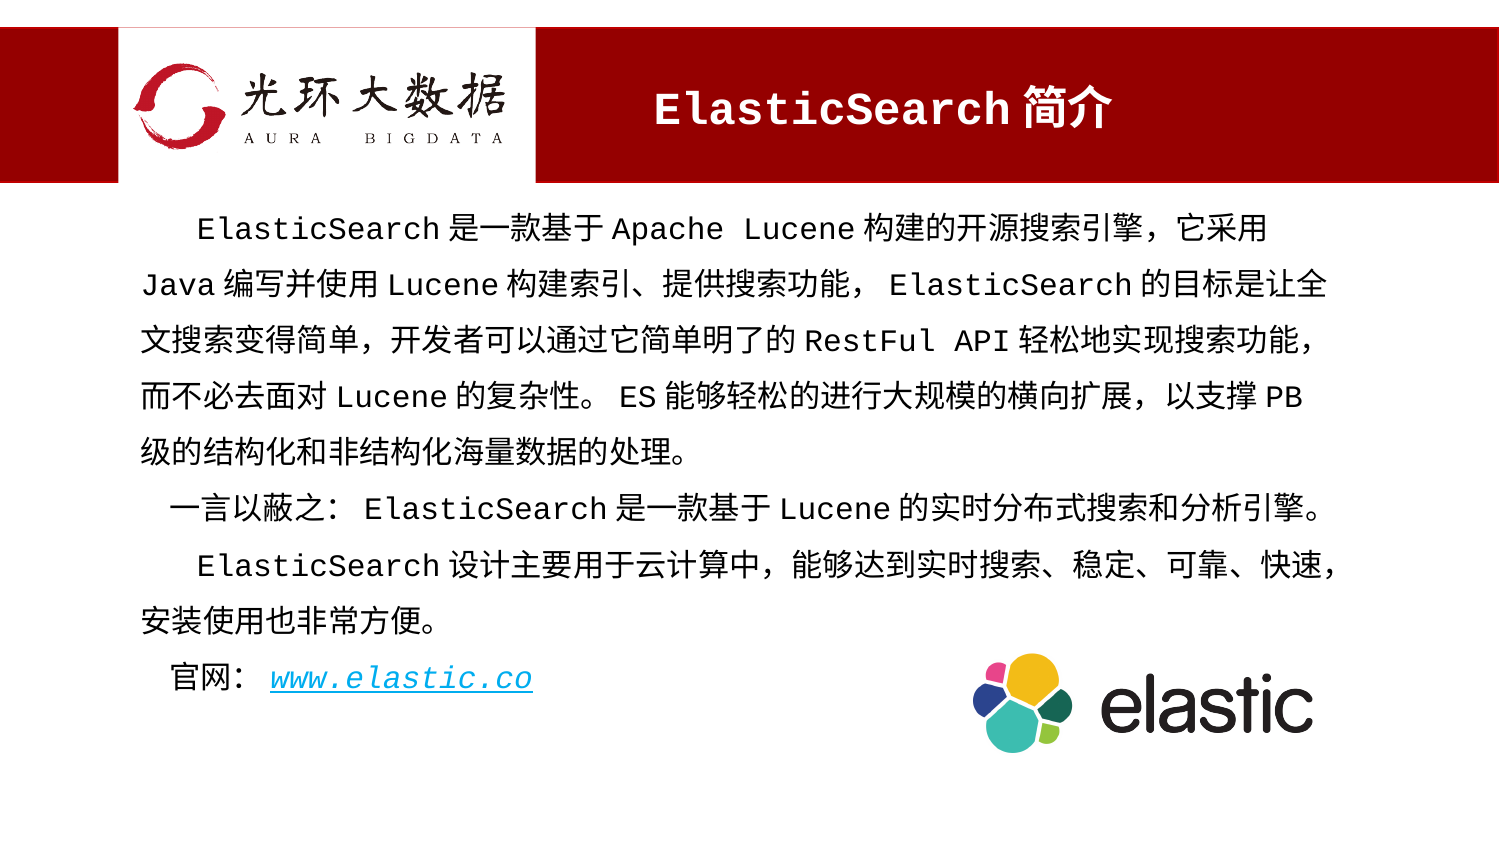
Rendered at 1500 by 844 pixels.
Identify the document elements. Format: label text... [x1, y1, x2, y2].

picture [970, 650, 1316, 756]
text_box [0, 27, 1499, 186]
text_box ElasticSearch是一款基于Apache Lucene构建的开源搜索引擎，它采用Java编写并使用Lucene构建索引、提供搜索功能，ElasticSearch的目标是让全文搜索变得简单，开发者可以通过它简单明了的RestFul API轻松地实现搜索功能，而不必去面对Lucene的复杂性。ES能够轻松的进行大规模的横向扩展，以支撑PB级的结构化和非结构化海量数据的处理。 一言以蔽之：ElasticSearch是一款基于Lucene的实时分布式搜索和分析引擎。 ElasticSearch设计主要用于云计算中，能够达到实时搜索、稳定、可靠、快速，安装使用也非常方便。 官网：www.elastic.co [125, 186, 1349, 702]
